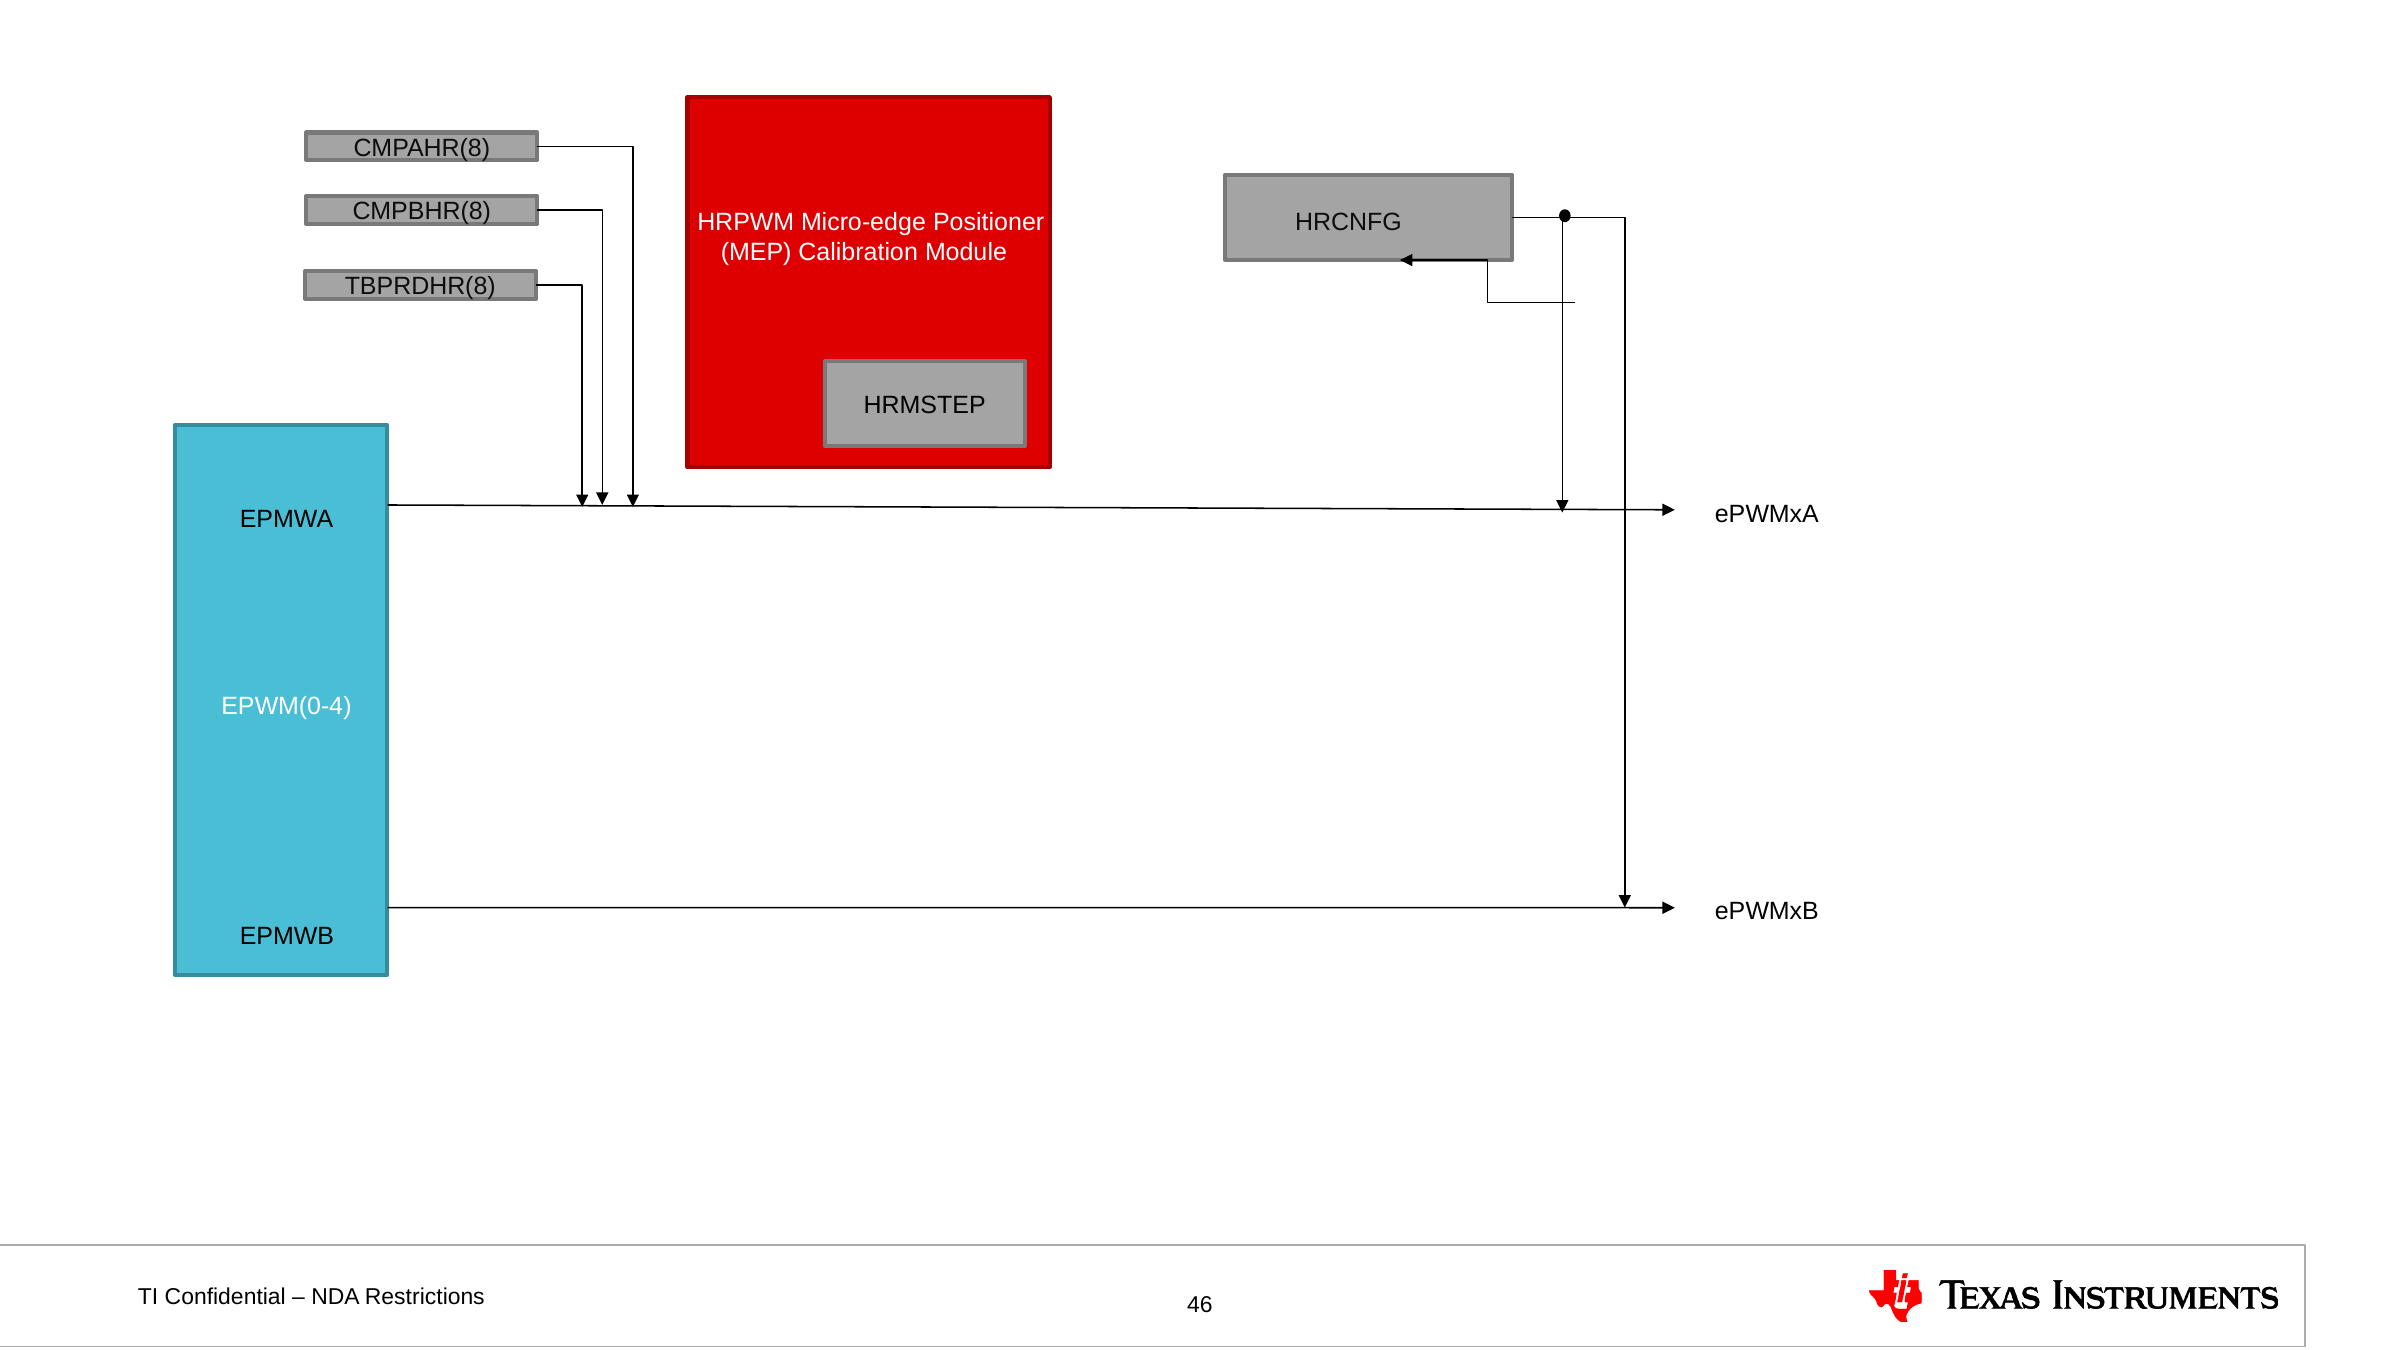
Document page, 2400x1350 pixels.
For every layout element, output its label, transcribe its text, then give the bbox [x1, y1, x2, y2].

text_box [536, 284, 589, 507]
text_box CMPBHR(8) [304, 194, 539, 226]
text_box HRCNFG [1223, 173, 1514, 262]
text_box [685, 95, 1052, 198]
text_box [1559, 209, 1571, 223]
text_box [1626, 503, 1675, 516]
text_box CMPAHR(8) [304, 130, 539, 162]
text_box [1571, 217, 1631, 908]
text_box HRMSTEP [823, 359, 1027, 448]
text_box EPMWA [225, 469, 388, 540]
text_box ePWMxB [1699, 887, 1888, 933]
text_box [1399, 253, 1562, 303]
text_box EPMWB [225, 887, 388, 958]
text_box [537, 209, 609, 505]
text_box [1556, 222, 1569, 513]
text_box HRPWM Micro-edge Positioner (MEP) Calibration Module [677, 198, 1065, 303]
text_box [1626, 901, 1675, 914]
text_box [685, 303, 1052, 469]
picture [1869, 1270, 2278, 1322]
text_box [537, 146, 640, 507]
text_box ePWMxA [1699, 489, 1888, 535]
text_box 46 [919, 1279, 1480, 1320]
text_box EPWM(0-4) [173, 423, 389, 977]
text_box TBPRDHR(8) [303, 269, 538, 301]
